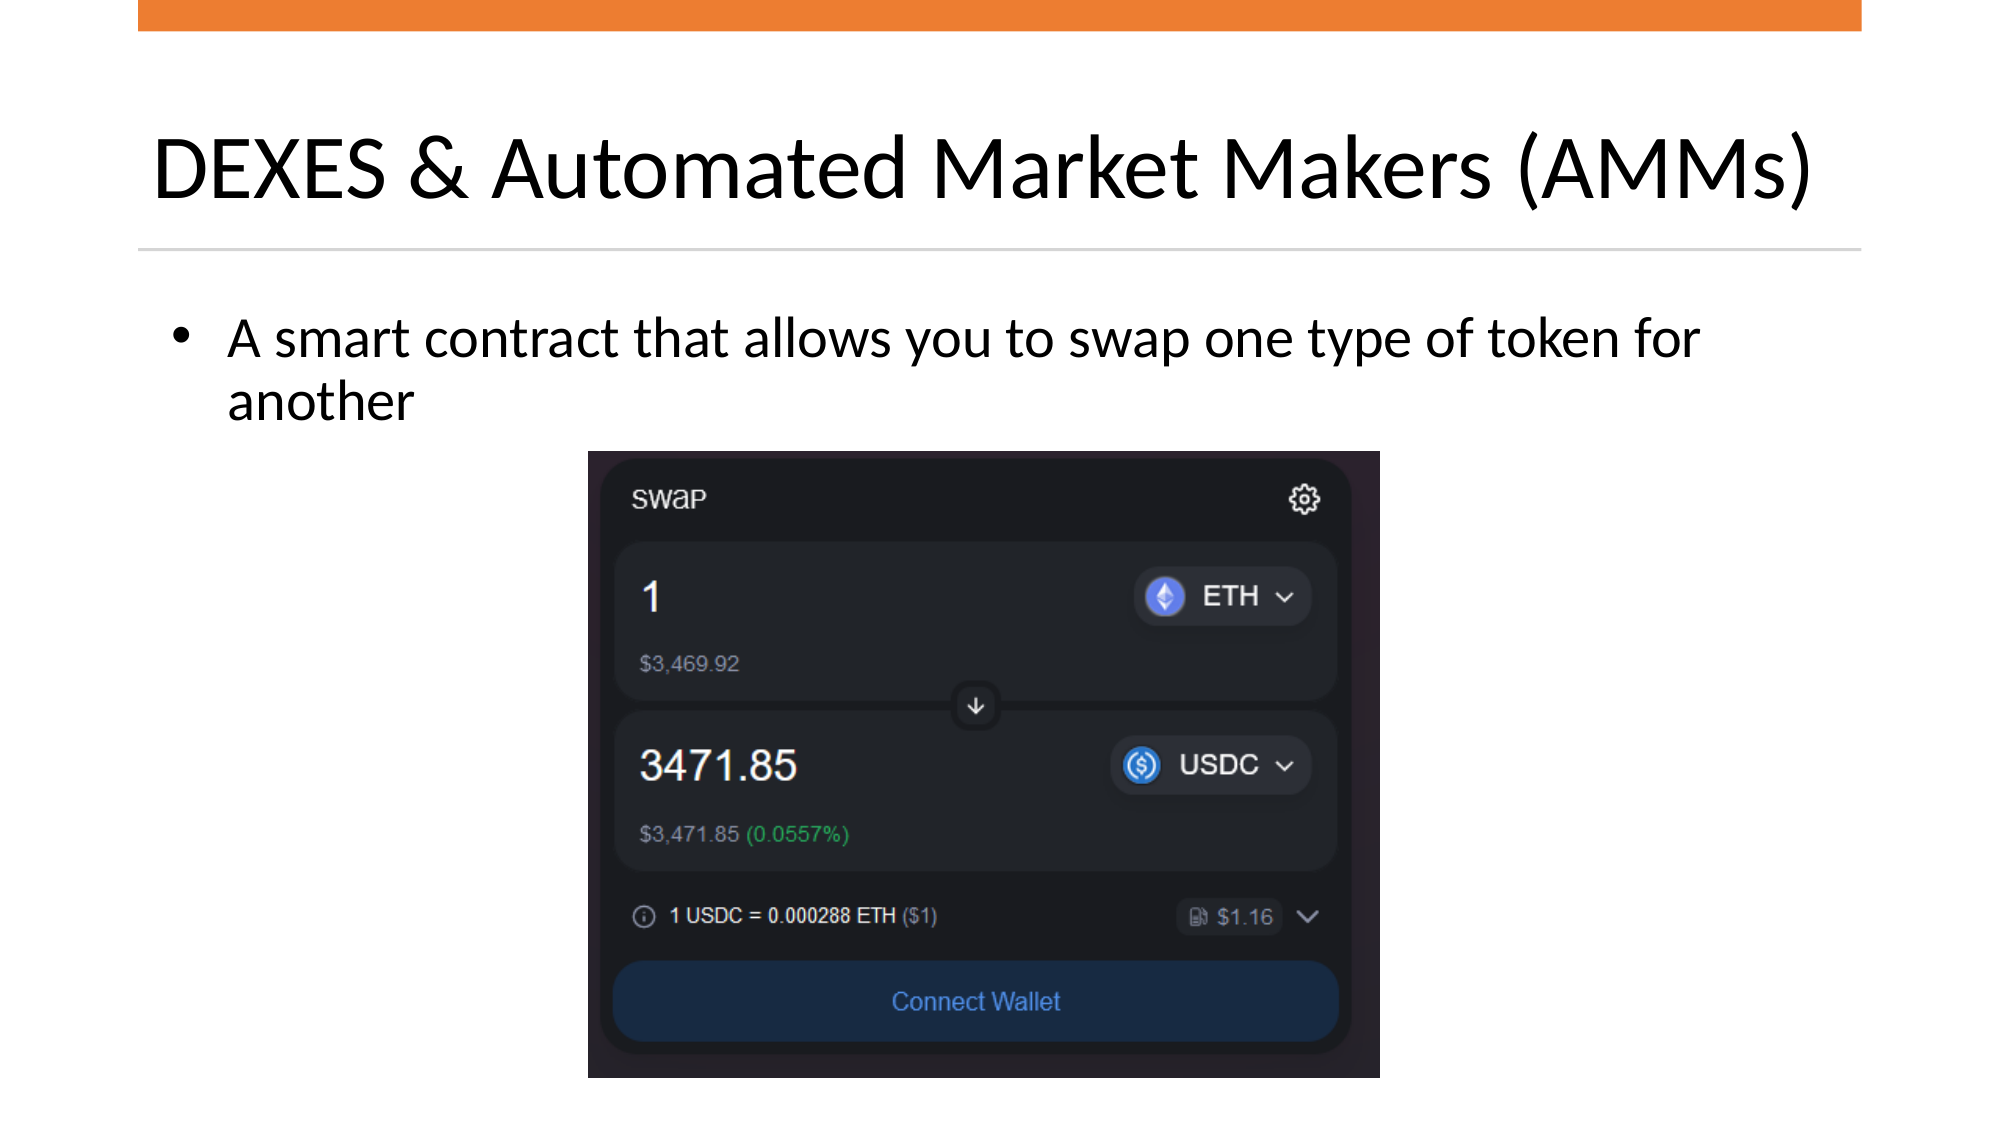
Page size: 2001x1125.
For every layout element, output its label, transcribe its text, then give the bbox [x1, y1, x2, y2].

text_box [138, 0, 1862, 32]
list A smart contract that allows you to swap one type of token for another [137, 299, 1863, 1014]
title DEXES & Automated Market Makers (AMMs) [137, 59, 1863, 278]
text_box [138, 248, 1862, 252]
picture [588, 450, 1380, 1078]
